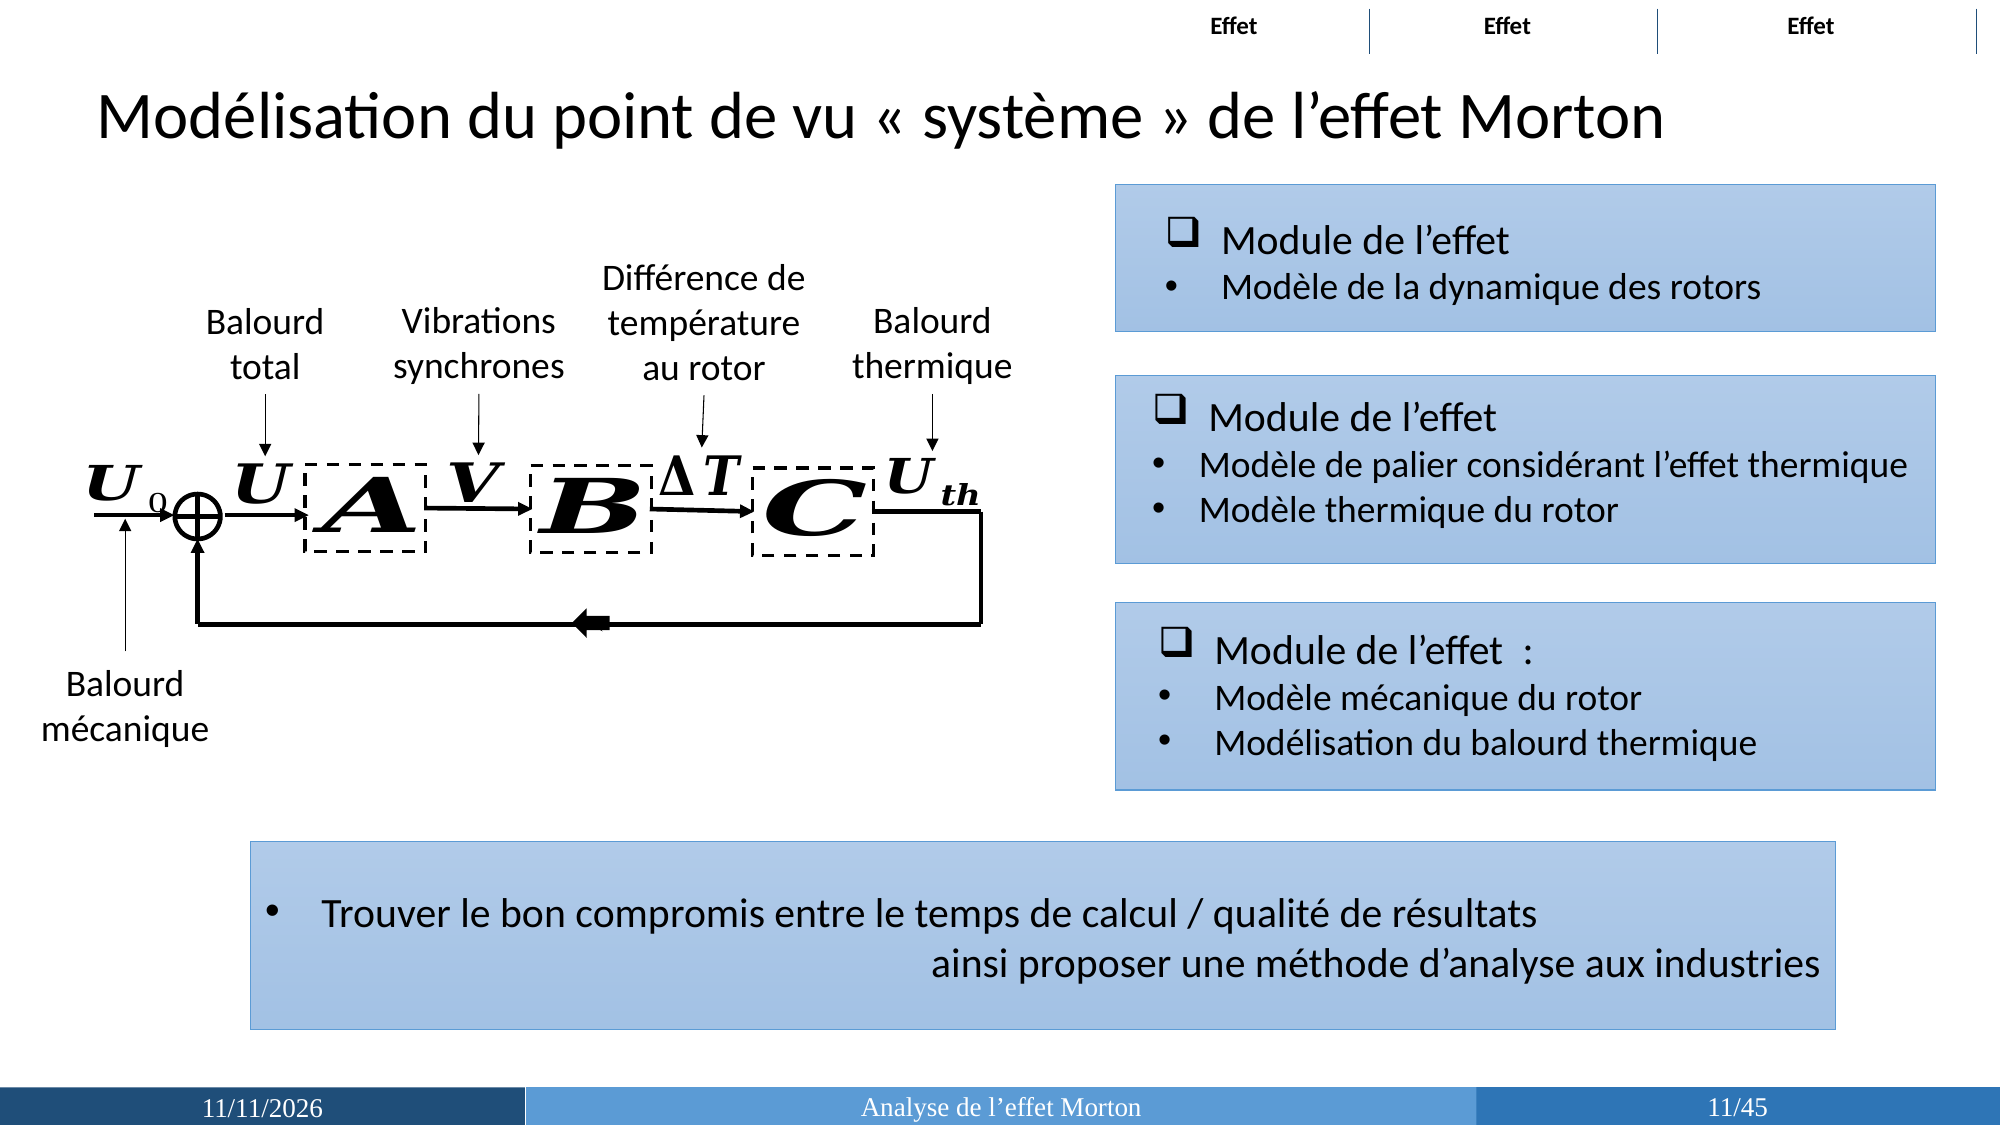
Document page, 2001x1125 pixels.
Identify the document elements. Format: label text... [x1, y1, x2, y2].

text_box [1115, 375, 1946, 564]
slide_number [0, 1087, 525, 1125]
text_box Modélisation du point de vu « système » de l’effet Morton [81, 64, 1921, 159]
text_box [1115, 602, 1936, 791]
footer Analyse de l’effet Morton [526, 1087, 1477, 1125]
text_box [1115, 184, 1936, 332]
slide_number 11/45 [1477, 1087, 2000, 1125]
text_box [0, 245, 1078, 758]
